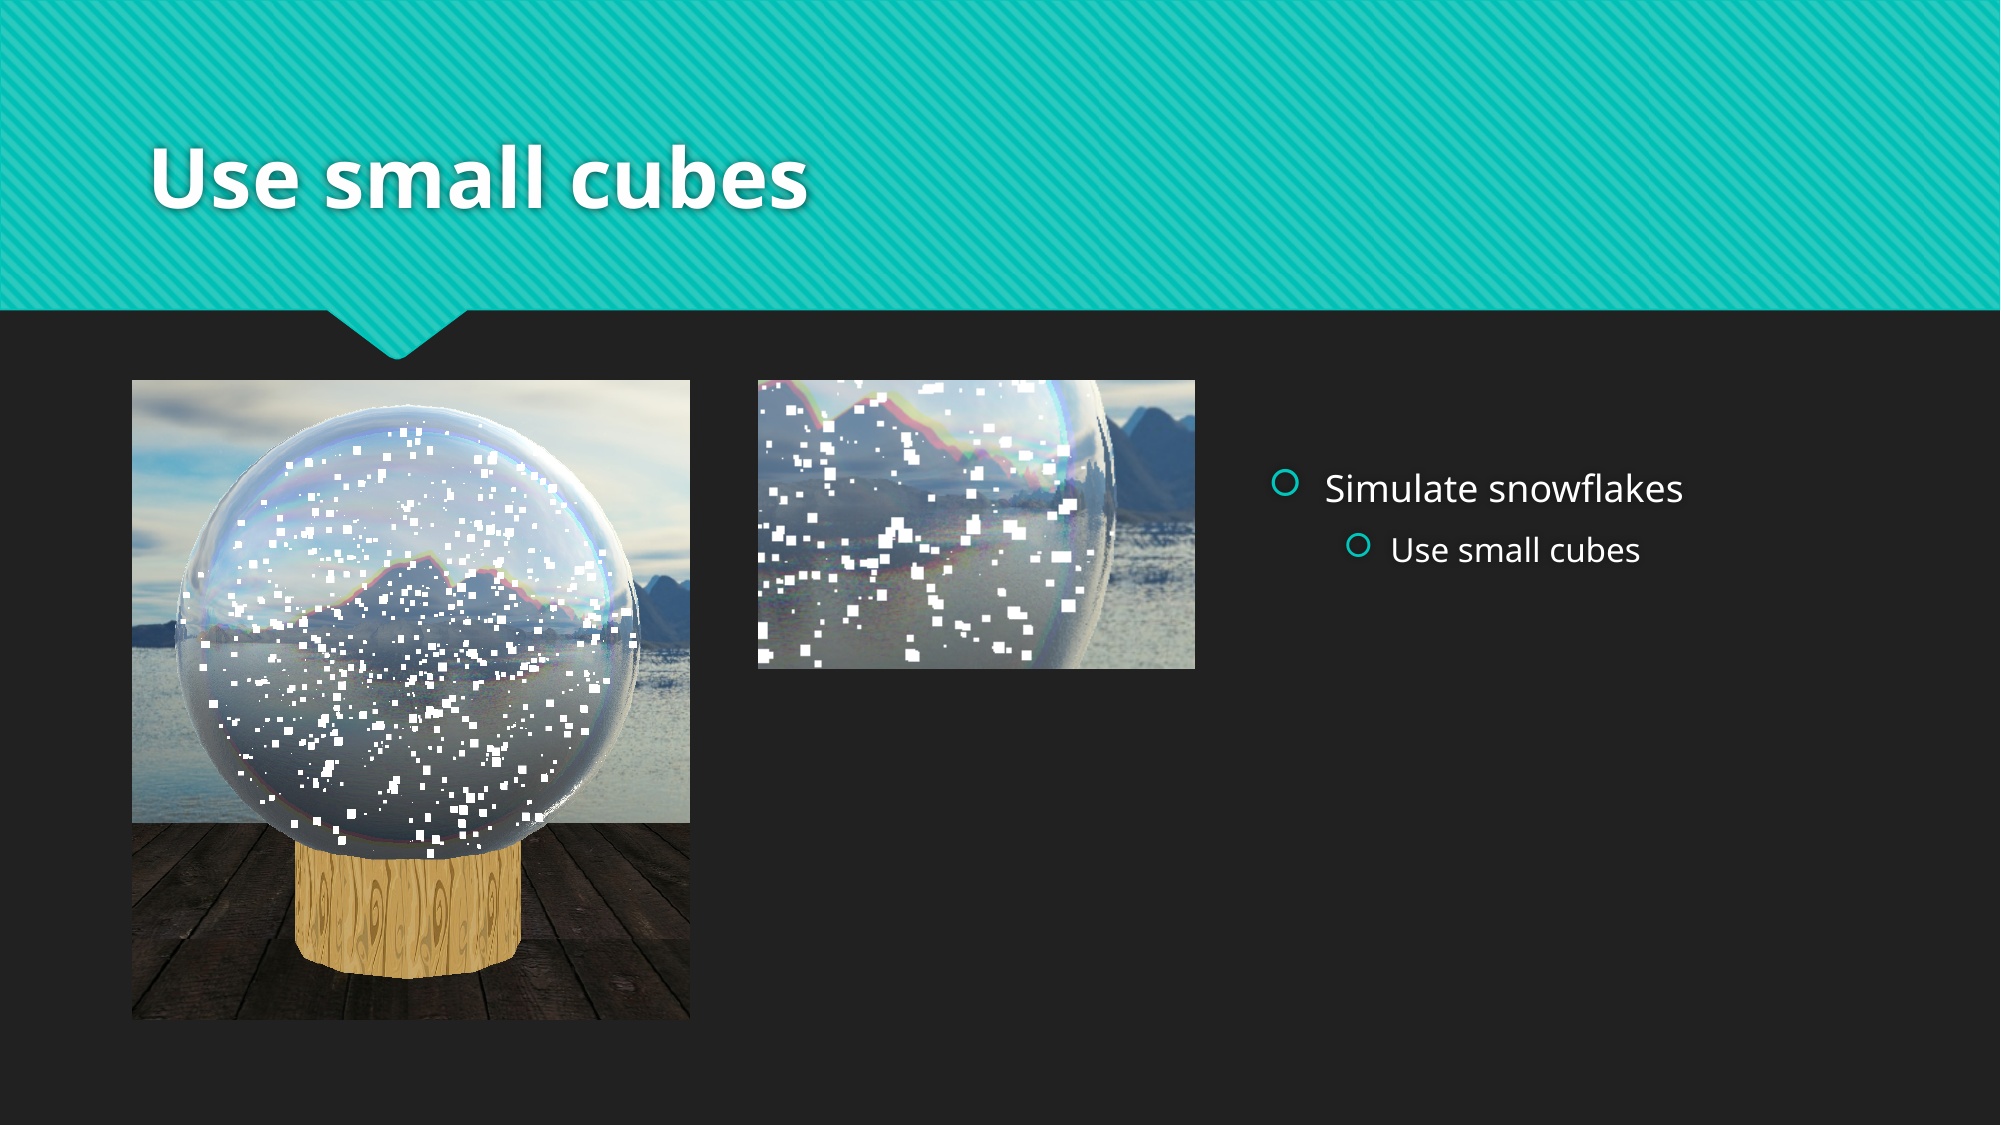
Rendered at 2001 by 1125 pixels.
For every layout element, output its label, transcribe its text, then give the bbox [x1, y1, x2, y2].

text_box Simulate snowflakes Use small cubes [1253, 429, 1767, 605]
picture [758, 379, 1195, 670]
title Use small cubes [132, 73, 1868, 233]
picture [132, 379, 690, 1020]
